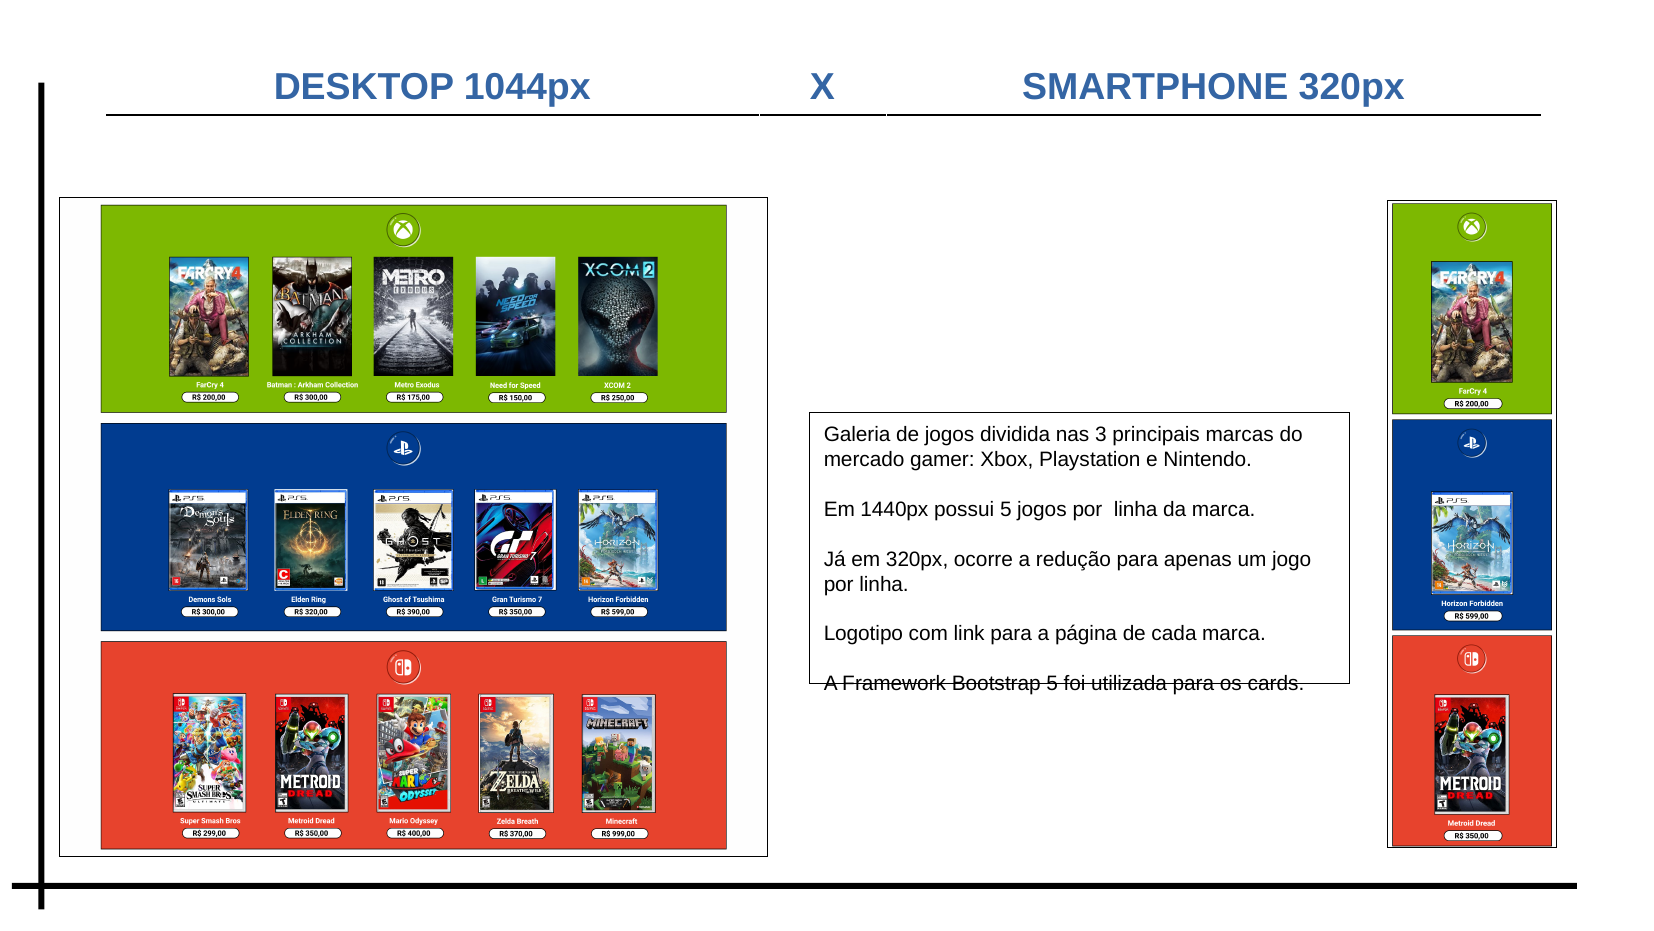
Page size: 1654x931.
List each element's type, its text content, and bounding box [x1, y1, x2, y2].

table_header SMARTPHONE 320px [887, 59, 1541, 114]
text_box Galeria de jogos dividida nas 3 principais marcas do mercado gamer: Xbox, Playstation e Nintendo. Em 1440px possui 5 jogos por linha da marca. Já em 320px, ocorre a redução para apenas um jogo por linha. Logotipo com link para a página de cada marca. A Framework Bootstrap 5 foi utilizada para os cards. [809, 412, 1350, 684]
picture [1387, 200, 1557, 849]
table_header X [760, 59, 886, 114]
picture [58, 197, 768, 857]
table_header DESKTOP 1044px [106, 59, 759, 114]
